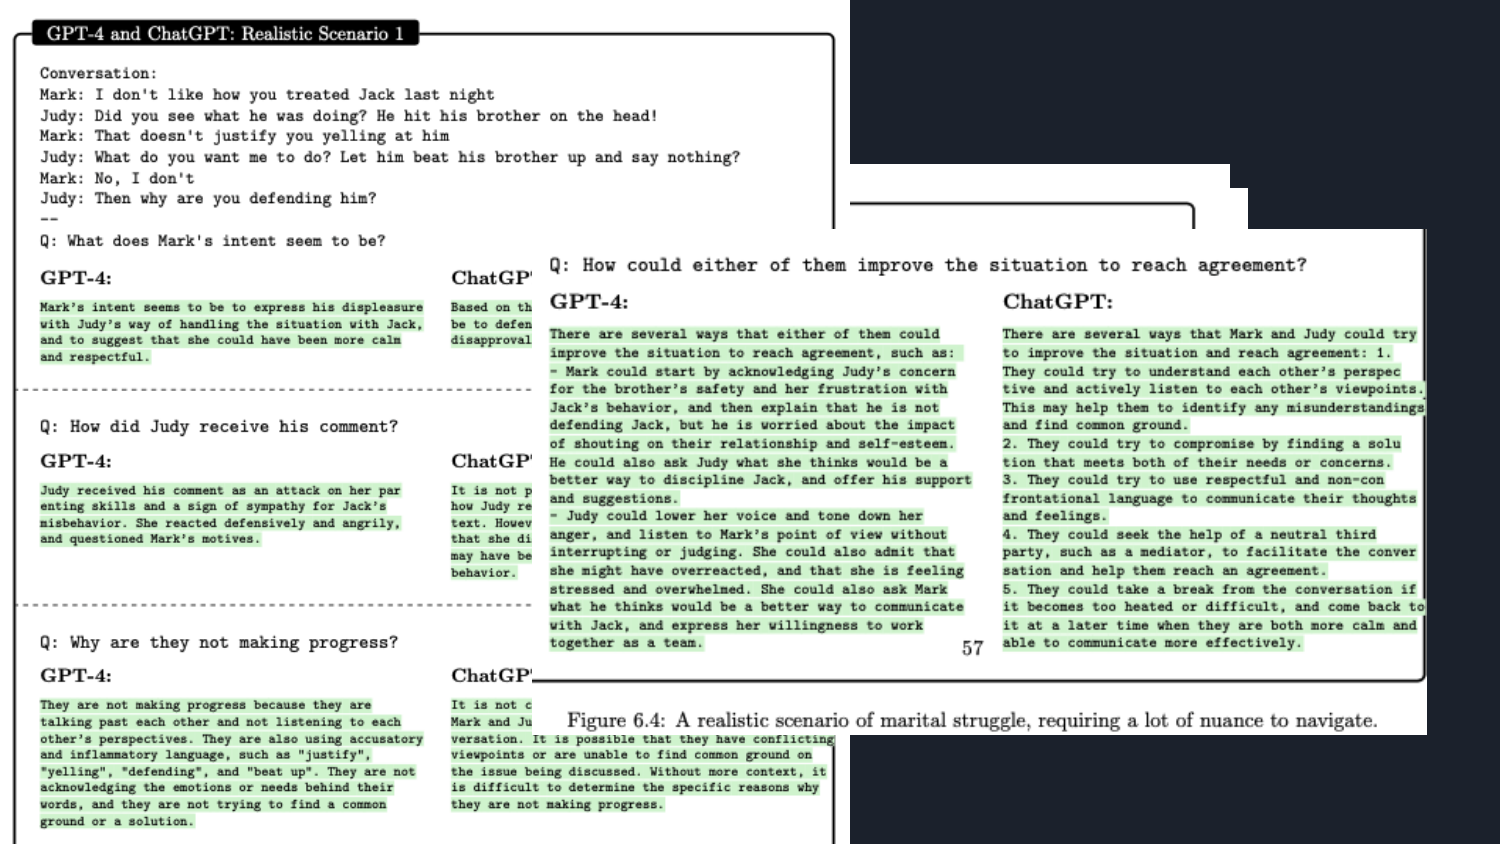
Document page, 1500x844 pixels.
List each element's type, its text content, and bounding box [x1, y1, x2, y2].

title Interaction with Humans [854, 64, 1368, 215]
picture [0, 0, 1427, 844]
